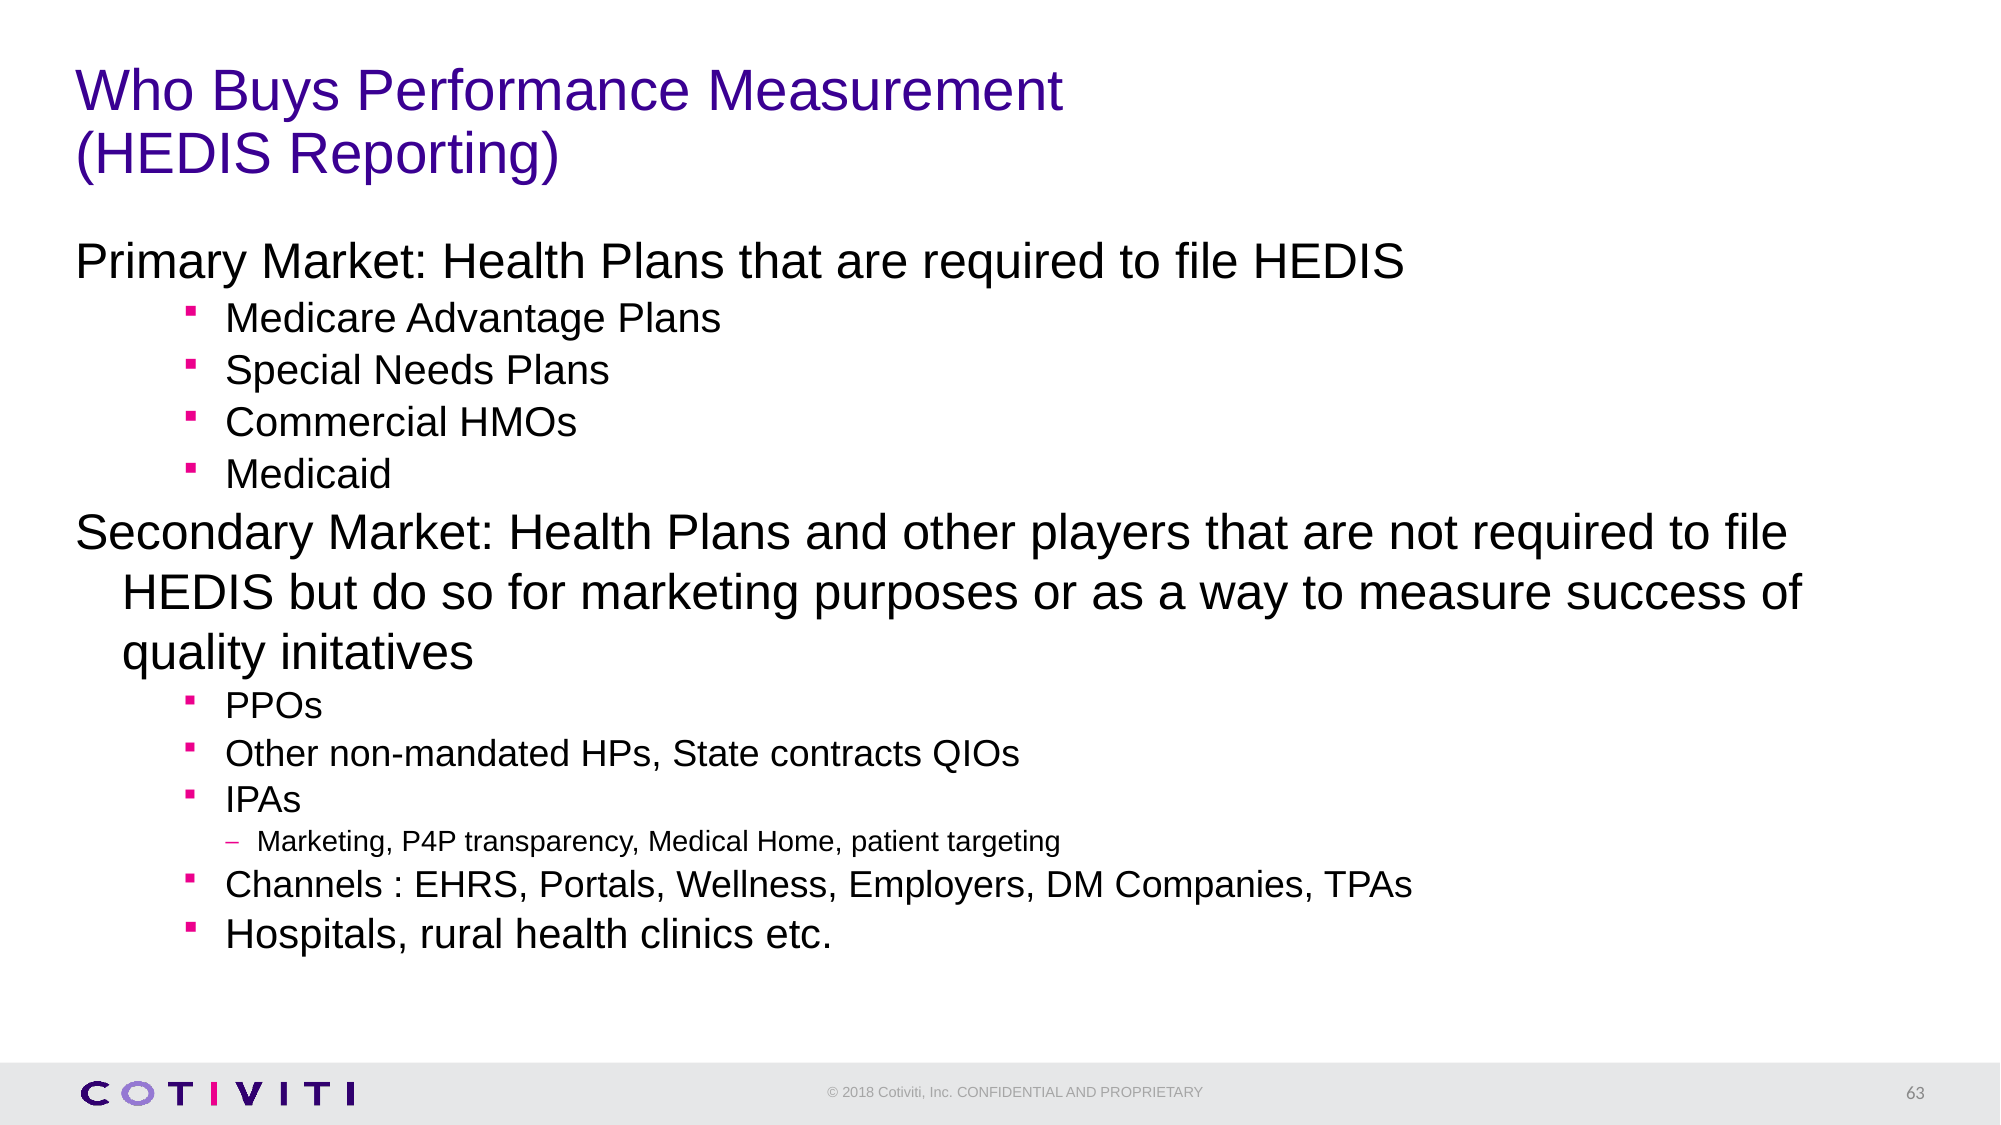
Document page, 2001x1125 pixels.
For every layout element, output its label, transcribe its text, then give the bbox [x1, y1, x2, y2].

slide_number 63 [1845, 1069, 1925, 1115]
picture [75, 1066, 369, 1119]
title Who Buys Performance Measurement (HEDIS Reporting) [75, 59, 1925, 210]
list Primary Market: Health Plans that are required to file HEDIS Medicare Advantage Plans Special Needs Plans Commercial HMOs Medicaid Secondary Market: Health Plans and other players that are not required to file HEDIS but do so for marketing purposes or as a way to measure success of quality initatives PPOs Other non-mandated HPs, State contracts QIOs IPAs Marketing, P4P transparency, Medical Home, patient targeting Channels : EHRS, Portals, Wellness, Employers, DM Companies, TPAs Hospitals, rural health clinics etc. [75, 228, 1925, 1014]
